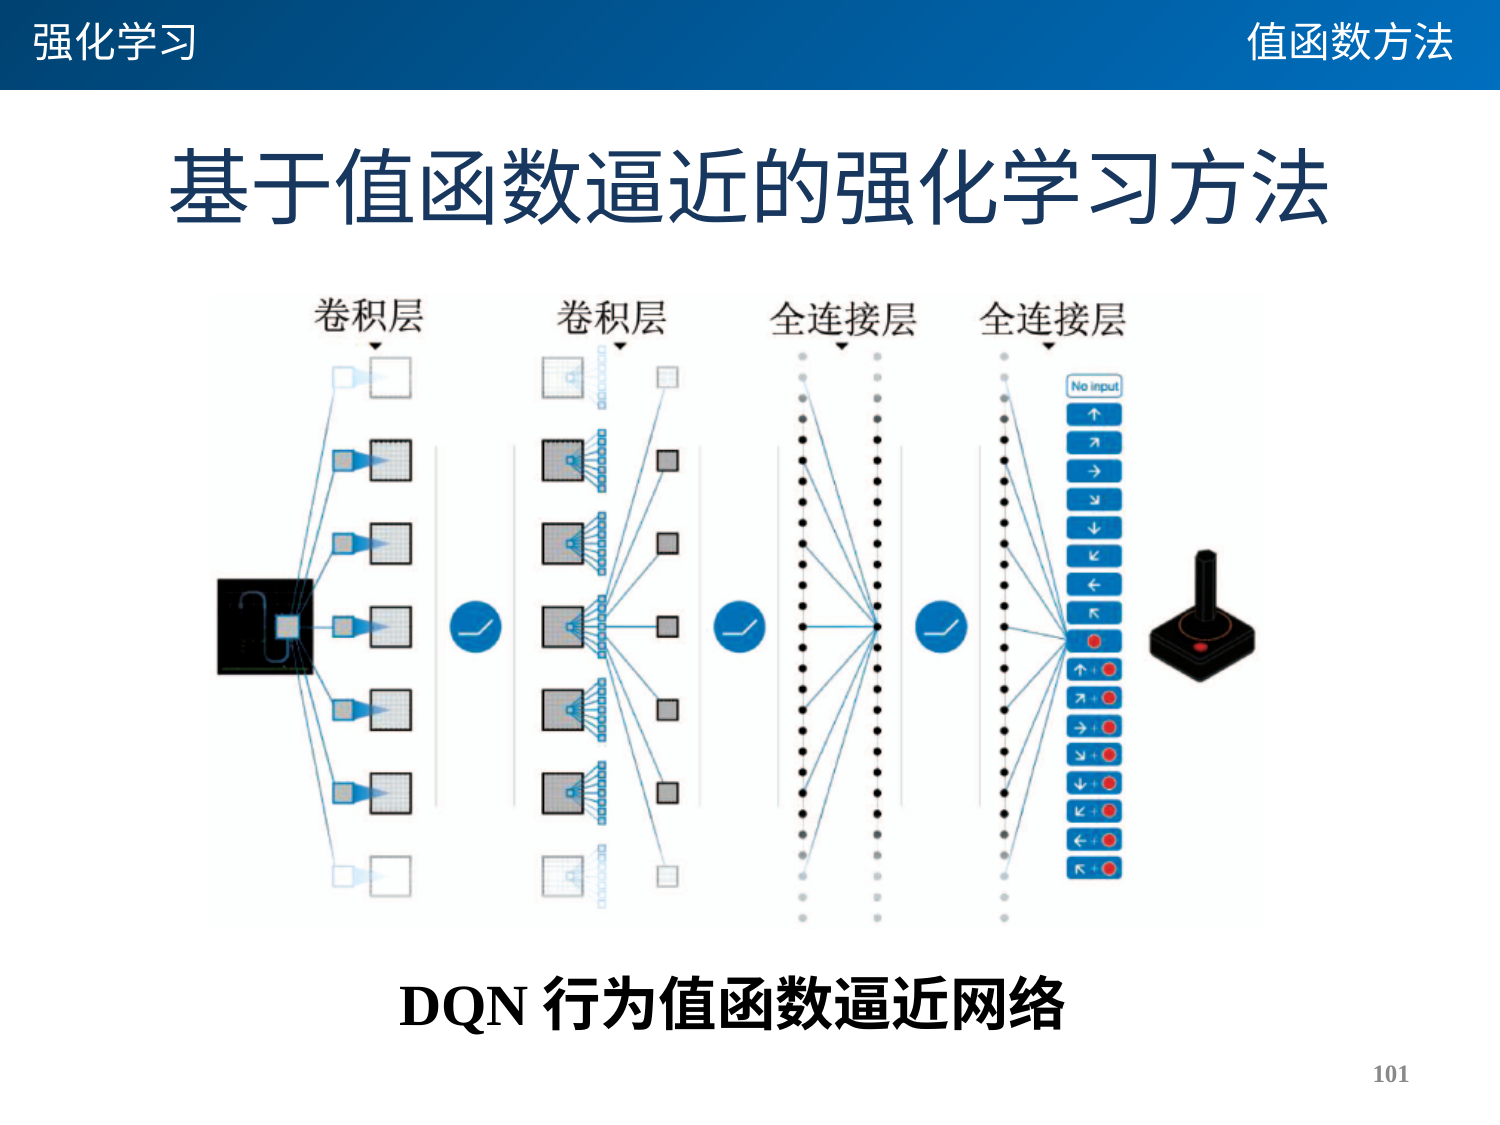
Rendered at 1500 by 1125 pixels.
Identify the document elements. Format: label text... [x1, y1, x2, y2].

text_box DQN行为值函数逼近网络 [384, 959, 1082, 1045]
list 强化学习 [17, 8, 561, 80]
picture [206, 274, 1270, 930]
title 基于值函数逼近的强化学习方法 [75, 91, 1425, 279]
list 值函数方法 [938, 8, 1471, 80]
slide_number 101 [1074, 1042, 1425, 1103]
